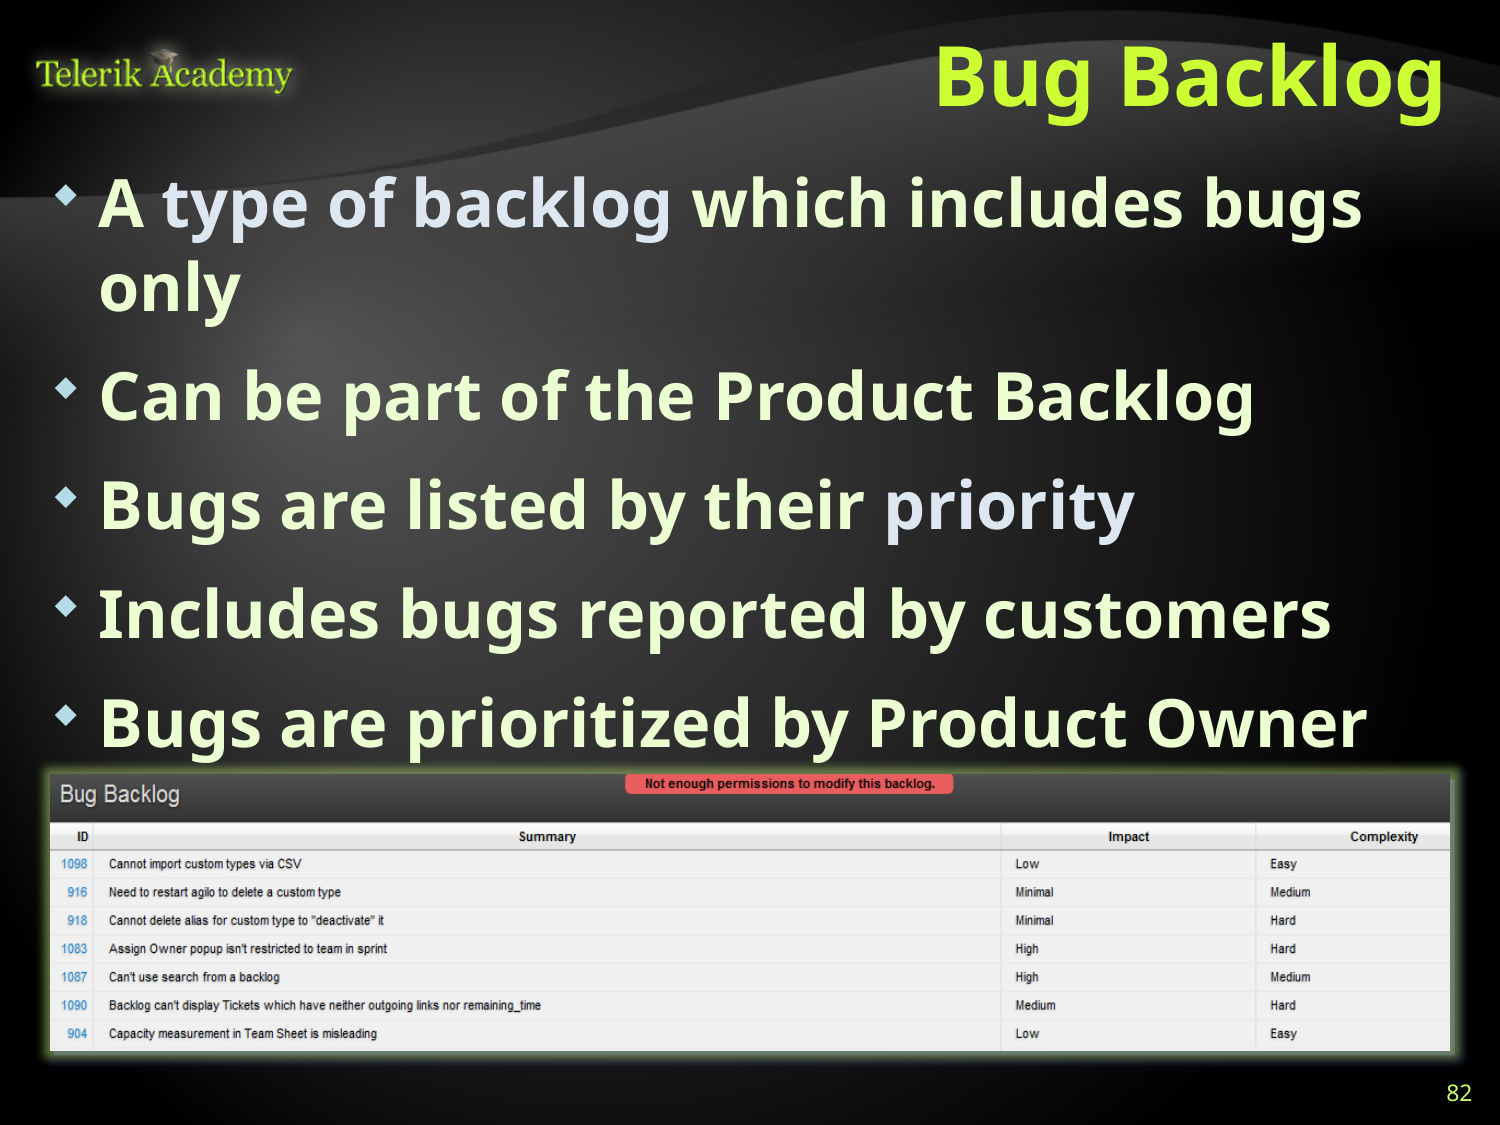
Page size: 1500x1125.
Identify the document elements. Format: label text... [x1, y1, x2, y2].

picture [0, 0, 1500, 1125]
list A type of backlog which includes bugs only Can be part of the Product Backlog Bugs are listed by their priority Includes bugs reported by customers Bugs are prioritized by Product Owner (may be supported by QA lead) [37, 149, 1463, 1100]
slide_number 82 [1412, 1074, 1488, 1113]
title Bug Backlog [300, 12, 1463, 149]
